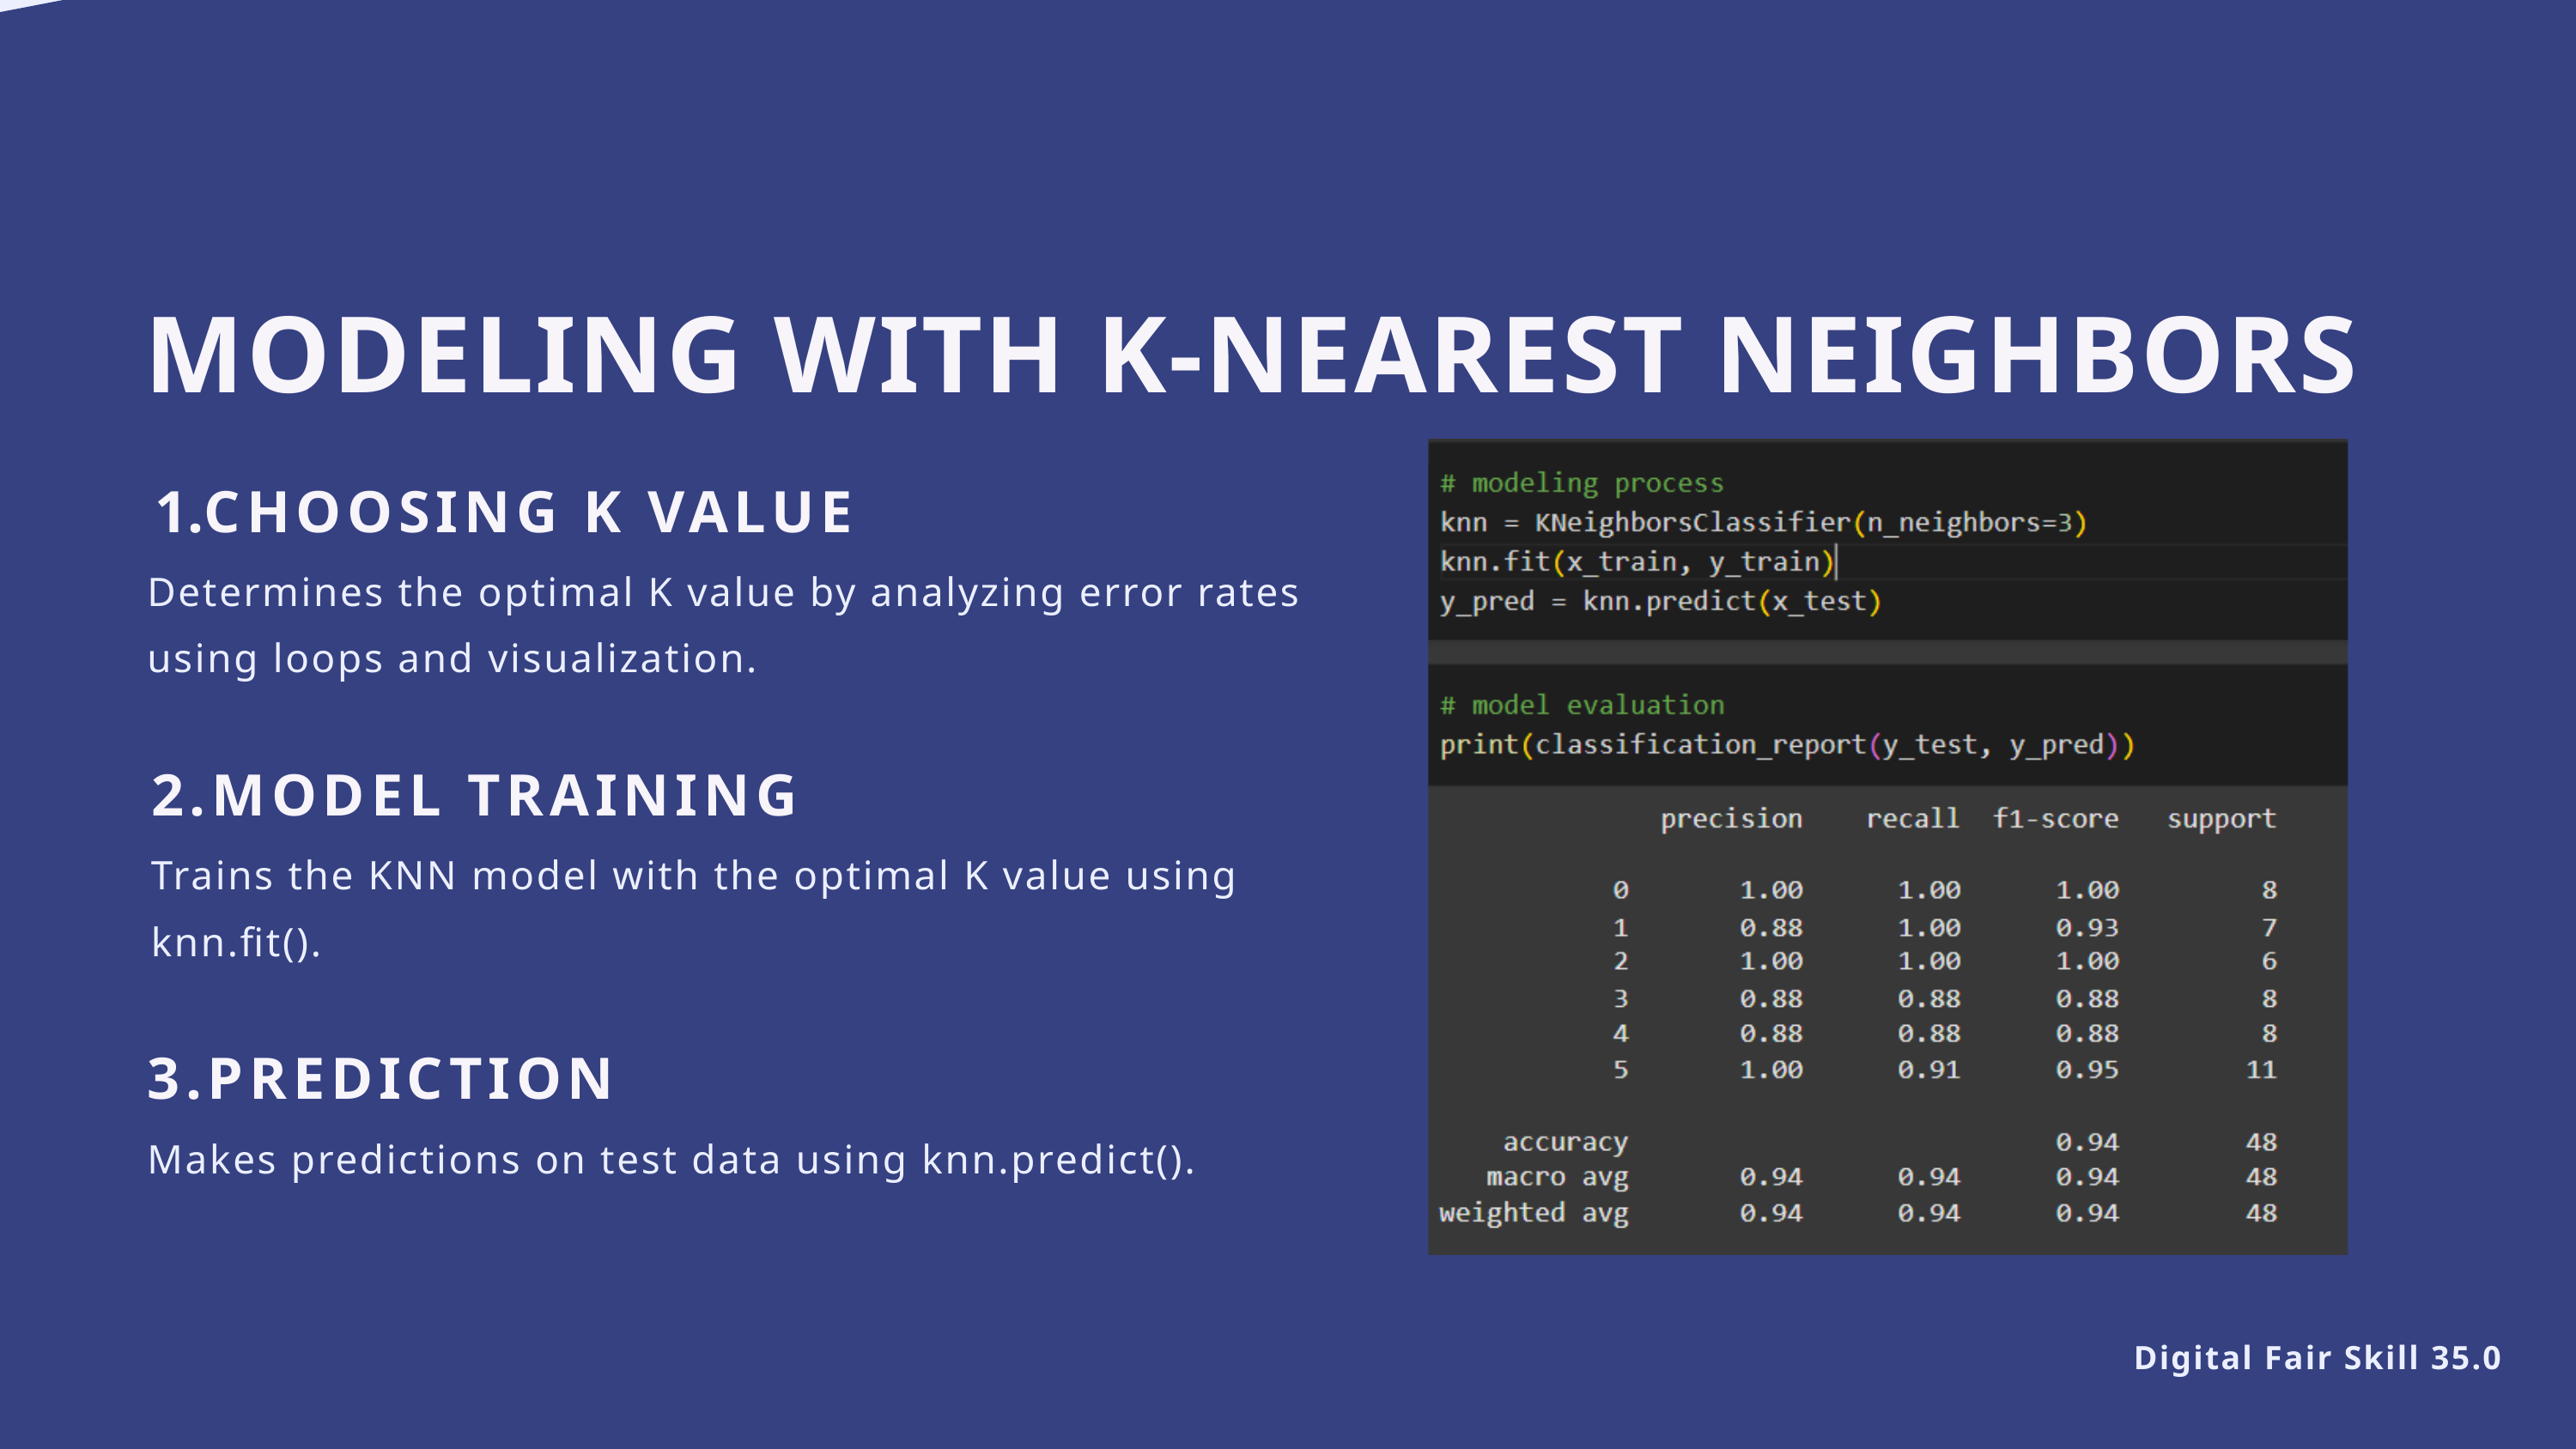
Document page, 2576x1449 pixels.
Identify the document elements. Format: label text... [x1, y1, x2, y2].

text_box Determines the optimal K value by analyzing error rates using loops and visualization. [147, 547, 1334, 681]
text_box Makes predictions on test data using knn.predict(). [147, 1114, 1706, 1182]
text_box CHOOSING K VALUE [106, 452, 1318, 544]
text_box Trains the KNN model with the optimal K value using knn.fit(). [150, 831, 1318, 965]
text_box 3.PREDICTION [147, 1019, 1359, 1112]
text_box 2.MODEL TRAINING [150, 736, 1363, 828]
text_box [0, 0, 2576, 1449]
text_box MODELING WITH K-NEAREST NEIGHBORS [144, 288, 2576, 415]
text_box [1428, 439, 2348, 1255]
text_box Digital Fair Skill 35.0 [1739, 1331, 2502, 1376]
